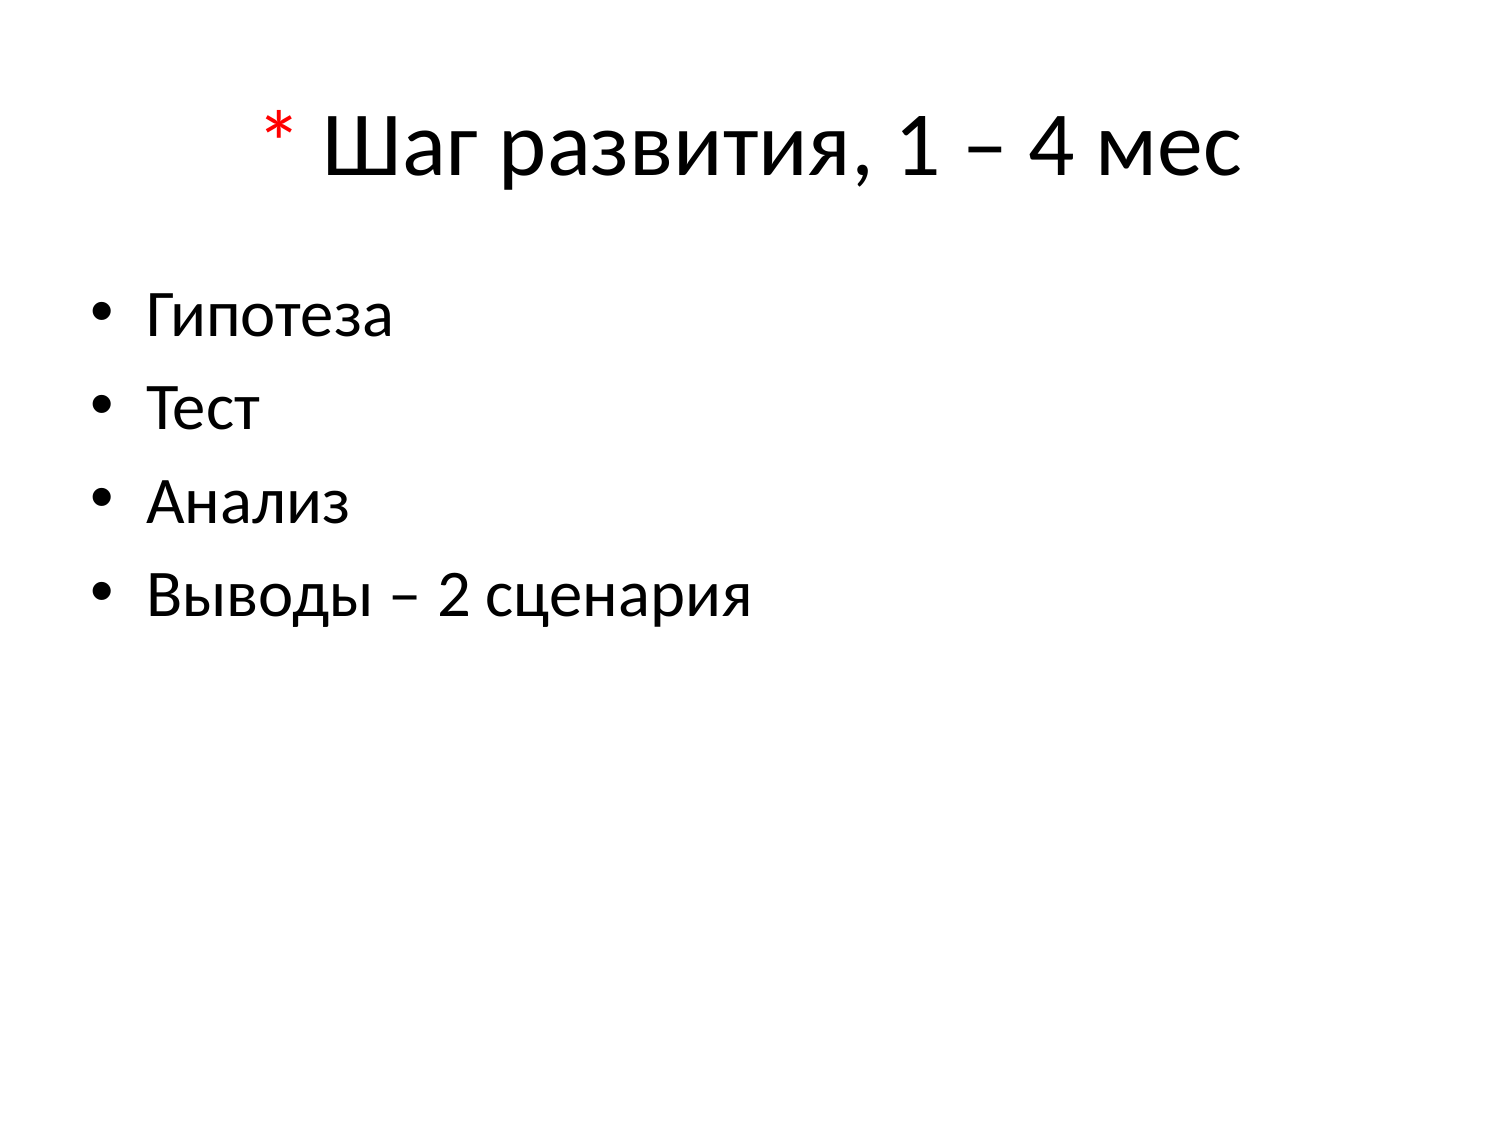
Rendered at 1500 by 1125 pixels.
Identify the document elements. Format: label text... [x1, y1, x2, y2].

title * Шаг развития, 1 – 4 мес [75, 45, 1425, 233]
list Гипотеза Тест Анализ Выводы – 2 сценария [75, 262, 1425, 1005]
